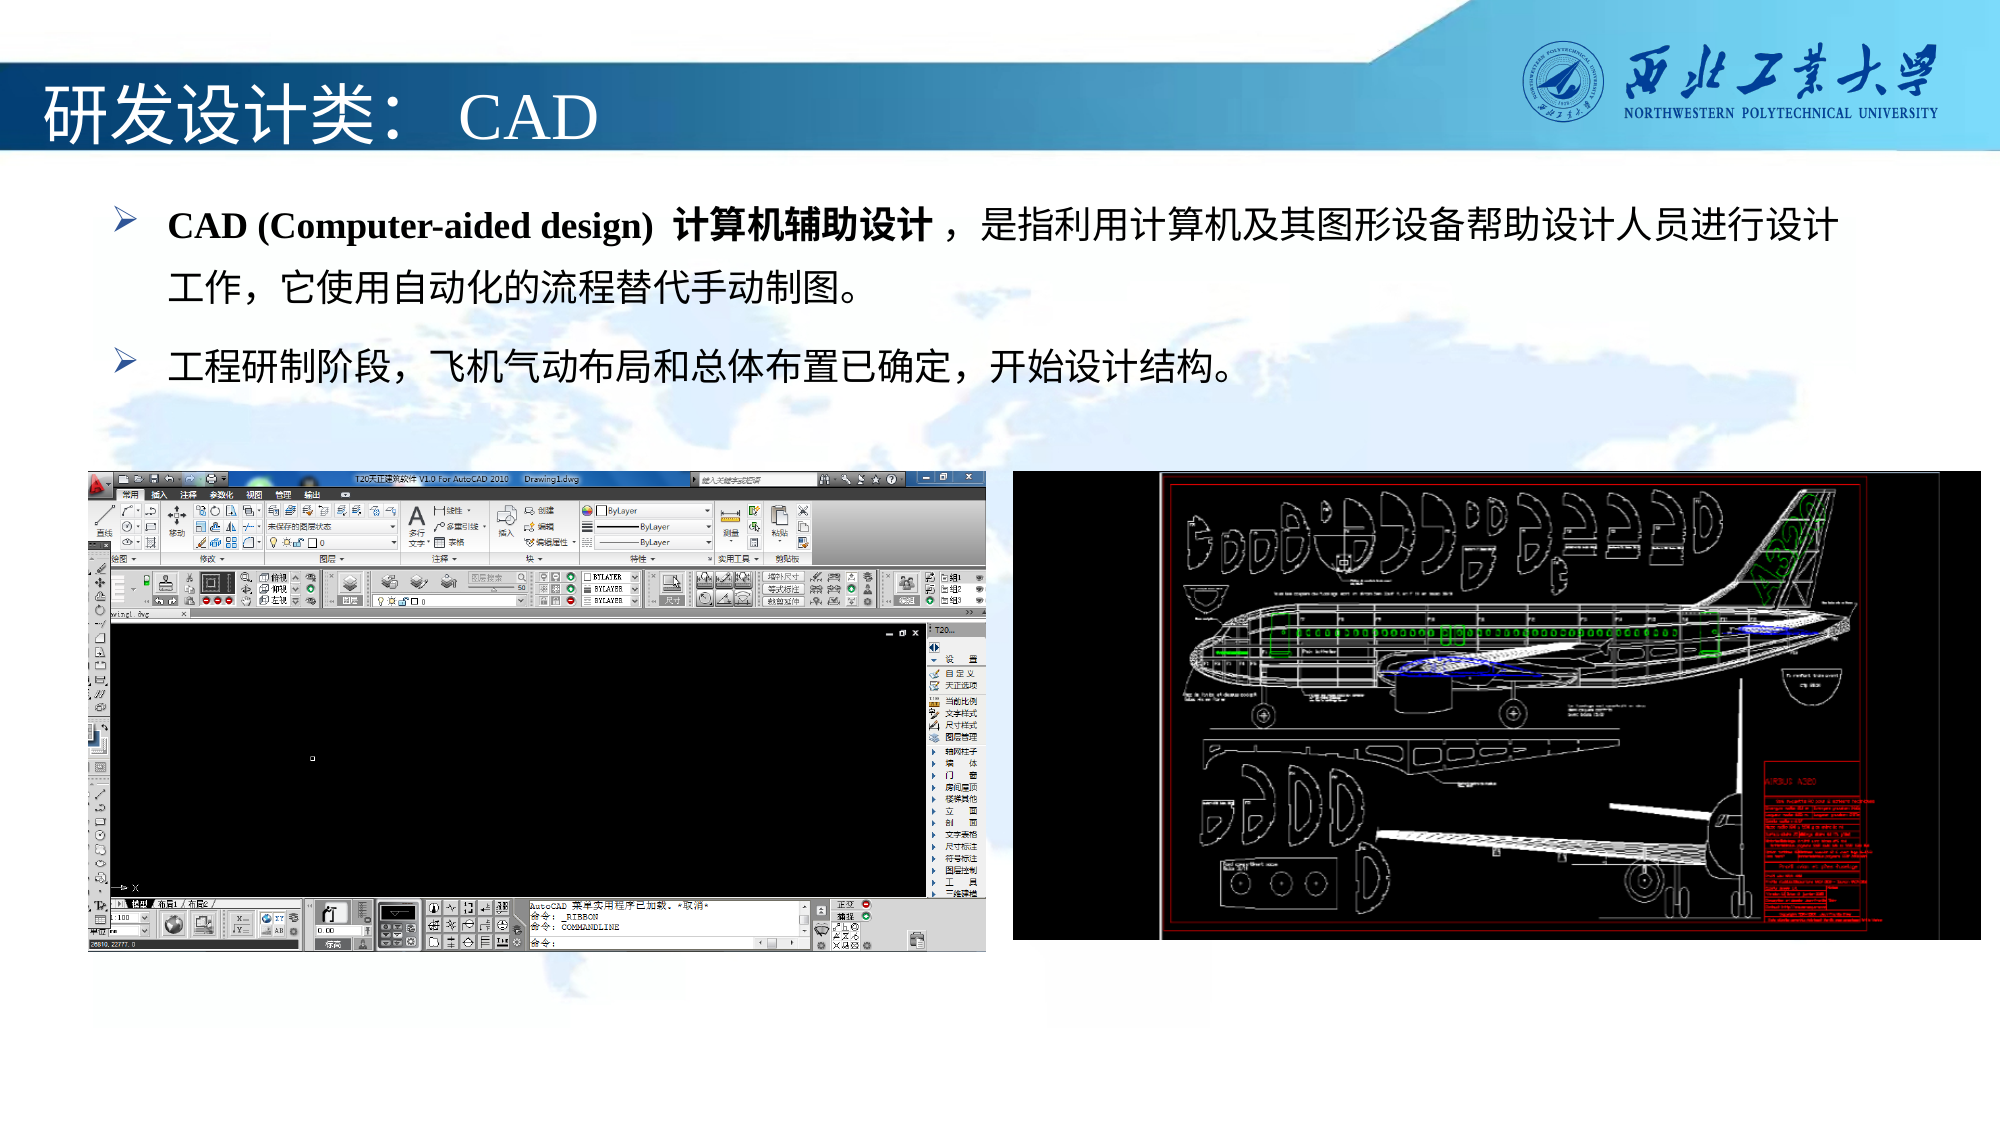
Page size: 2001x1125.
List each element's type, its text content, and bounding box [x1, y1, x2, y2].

picture [0, 0, 2000, 166]
text_box 工程研制阶段，飞机气动布局和总体布置已确定，开始设计结构。 [96, 317, 1866, 395]
text_box 研发设计类：CAD [27, 65, 657, 160]
text_box CAD (Computer-aided design) 计算机辅助设计 ，是指利用计算机及其图形设备帮助设计人员进行设计工作，它使用自动化的流程替代手动制图。 [96, 176, 1880, 317]
picture [88, 217, 1981, 1028]
